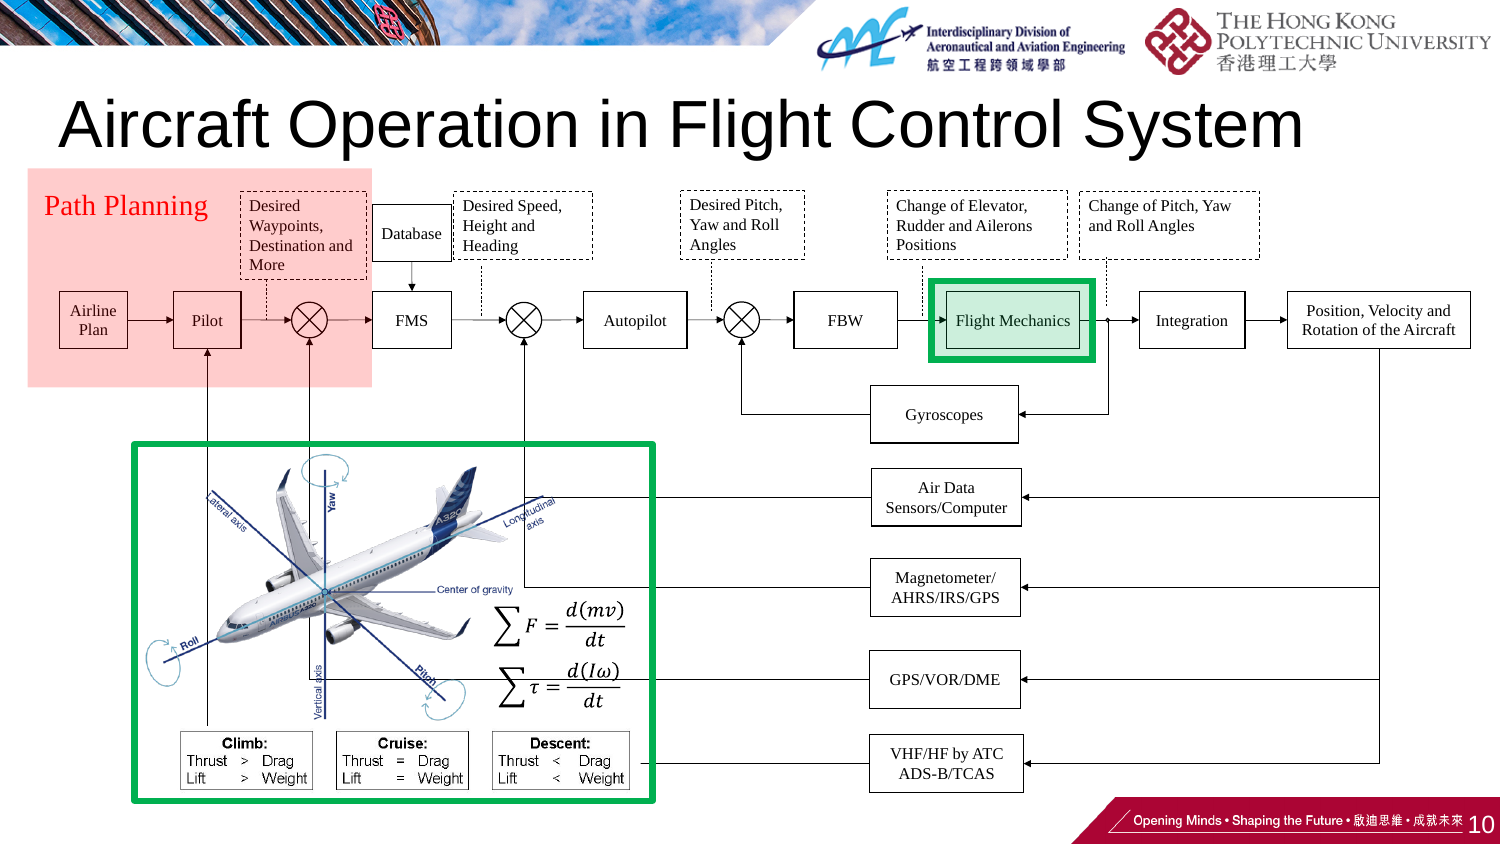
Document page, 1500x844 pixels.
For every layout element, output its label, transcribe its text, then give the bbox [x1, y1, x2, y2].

text_box Path Planning [29, 178, 224, 229]
title Aircraft Operation in Flight Control System [43, 83, 1456, 169]
text_box [26, 167, 373, 388]
picture [0, 0, 1500, 844]
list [58, 189, 1471, 794]
picture [92, 0, 99, 7]
slide_number 10 [1353, 804, 1500, 842]
